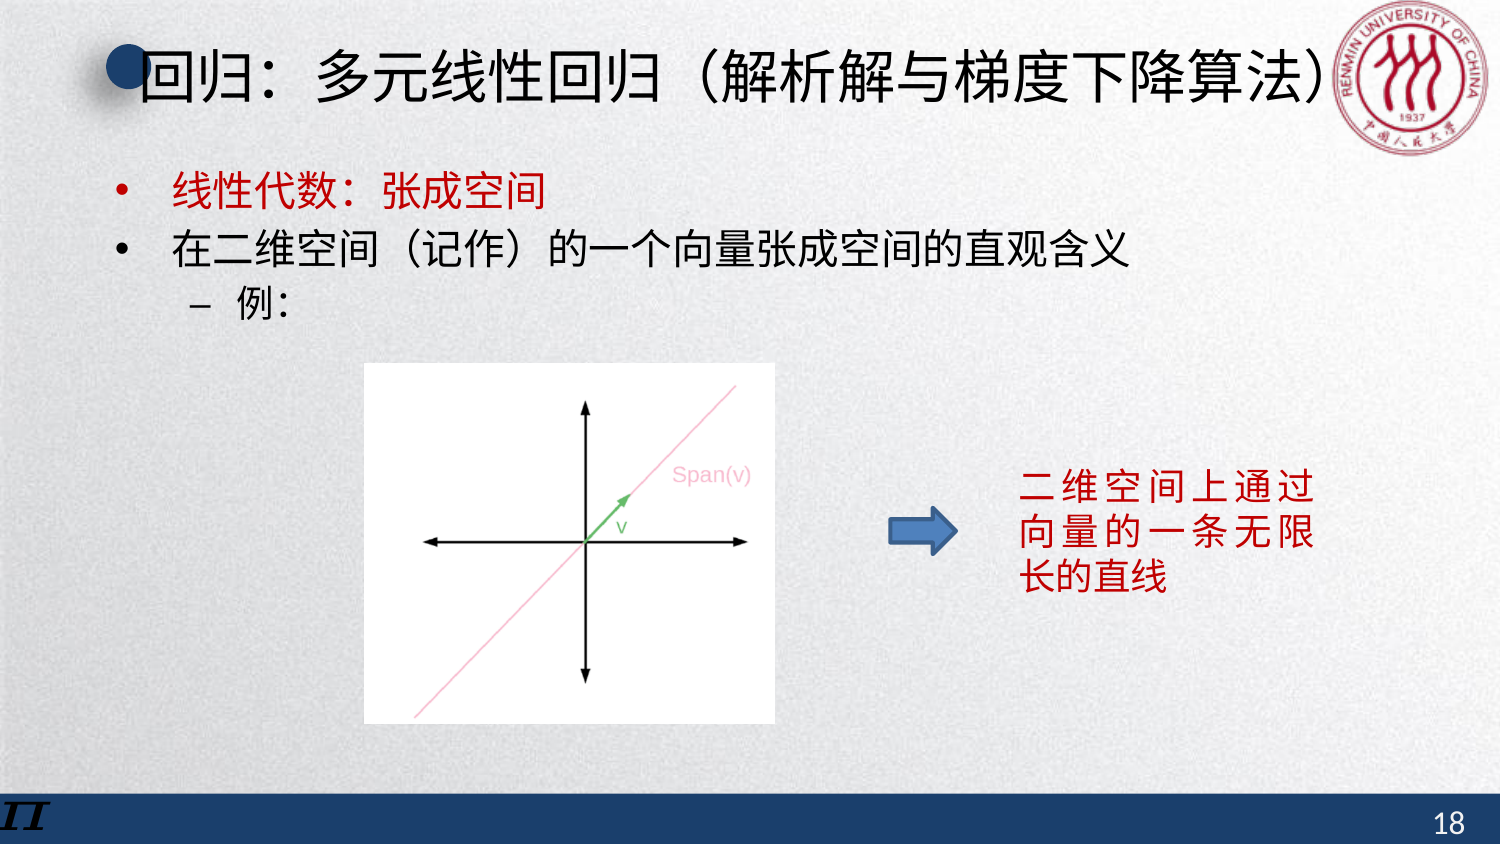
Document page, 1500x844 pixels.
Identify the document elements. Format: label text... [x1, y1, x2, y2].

title 回归：多元线性回归（解析解与梯度下降算法） [75, 33, 1425, 116]
text_box [888, 505, 959, 557]
text_box [74, 132, 1425, 778]
picture [0, 0, 1500, 793]
